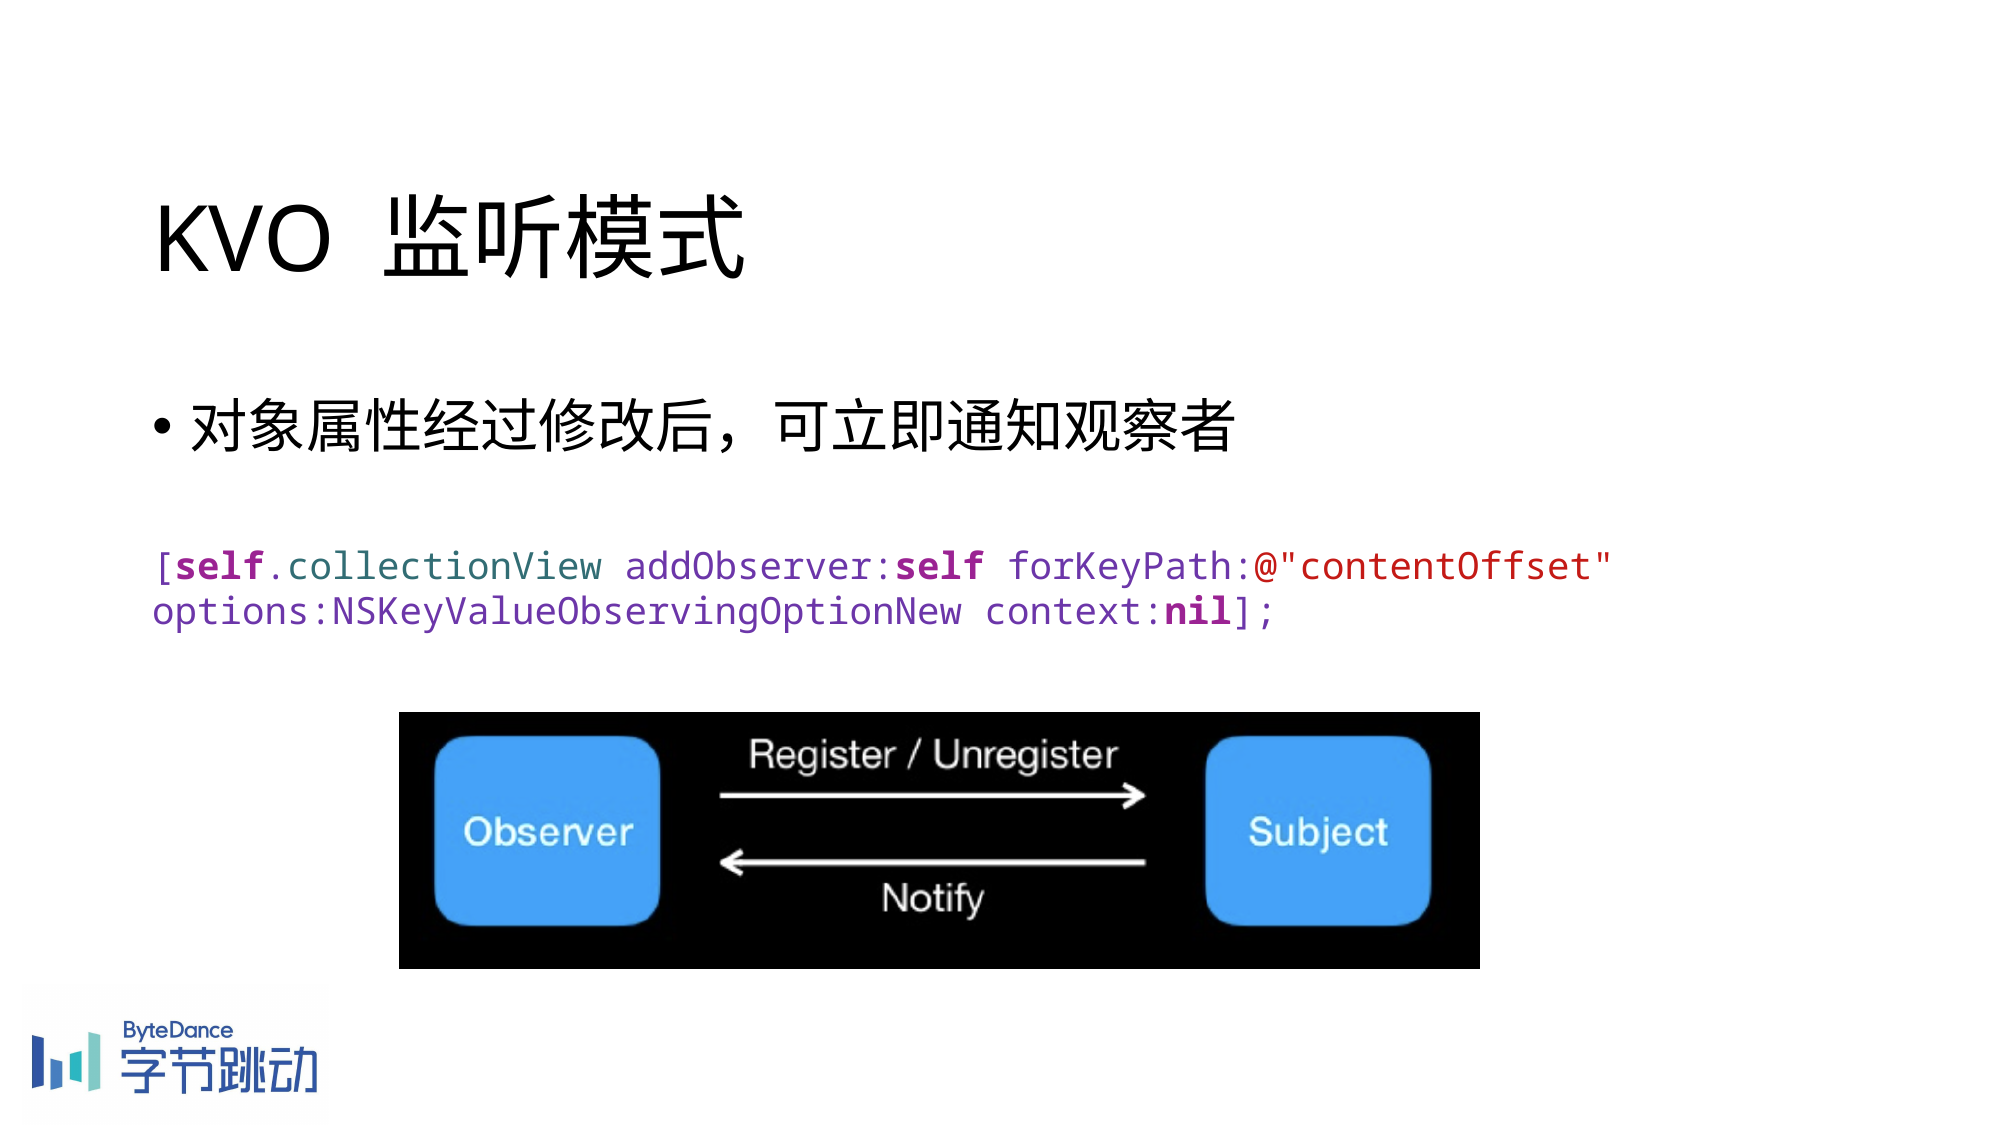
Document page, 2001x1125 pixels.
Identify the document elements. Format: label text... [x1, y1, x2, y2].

text_box 对象属性经过修改后，可立即通知观察者 [137, 640, 1863, 1014]
picture [22, 984, 329, 1125]
text_box 对象属性经过修改后，可立即通知观察者 [137, 299, 1863, 534]
text_box [self.collectionView addObserver:self forKeyPath:@"contentOffset" options:NSKeyValueObservingOptionNew context:nil]; [137, 534, 1863, 640]
text_box KVO 监听模式 [137, 184, 1863, 299]
picture [399, 712, 1480, 969]
